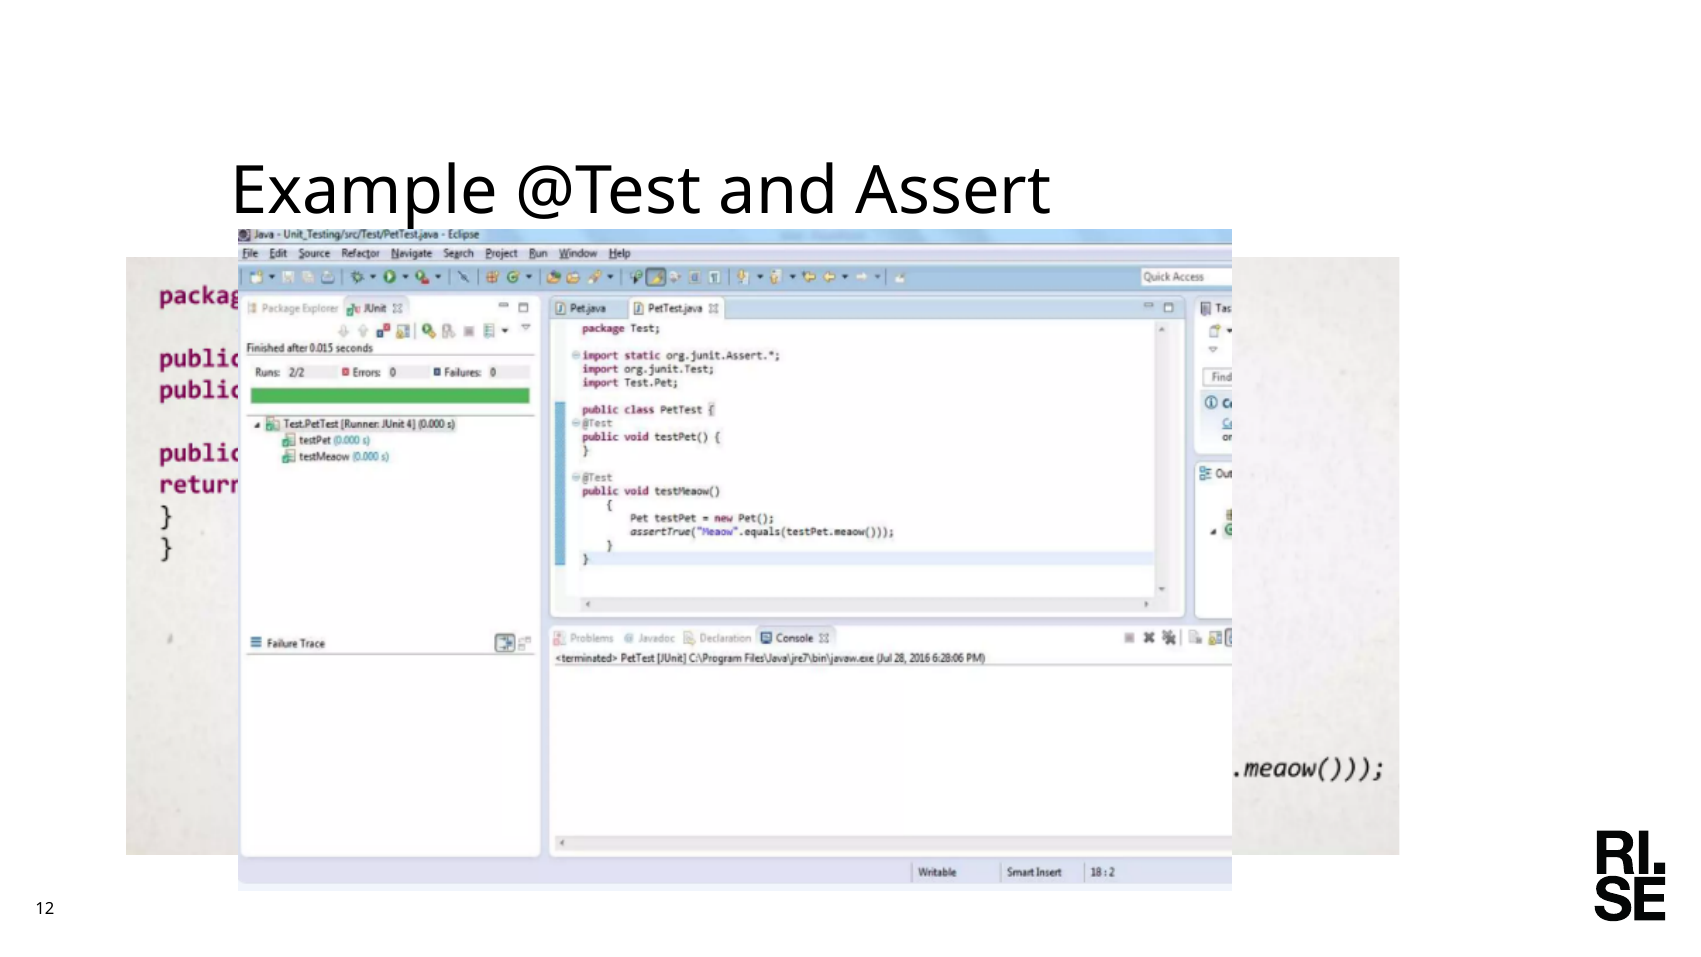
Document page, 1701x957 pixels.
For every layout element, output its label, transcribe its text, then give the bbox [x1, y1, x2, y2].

title Example @Test and Assert [230, 159, 1471, 219]
slide_number 12 [35, 885, 142, 922]
picture [124, 229, 1400, 891]
